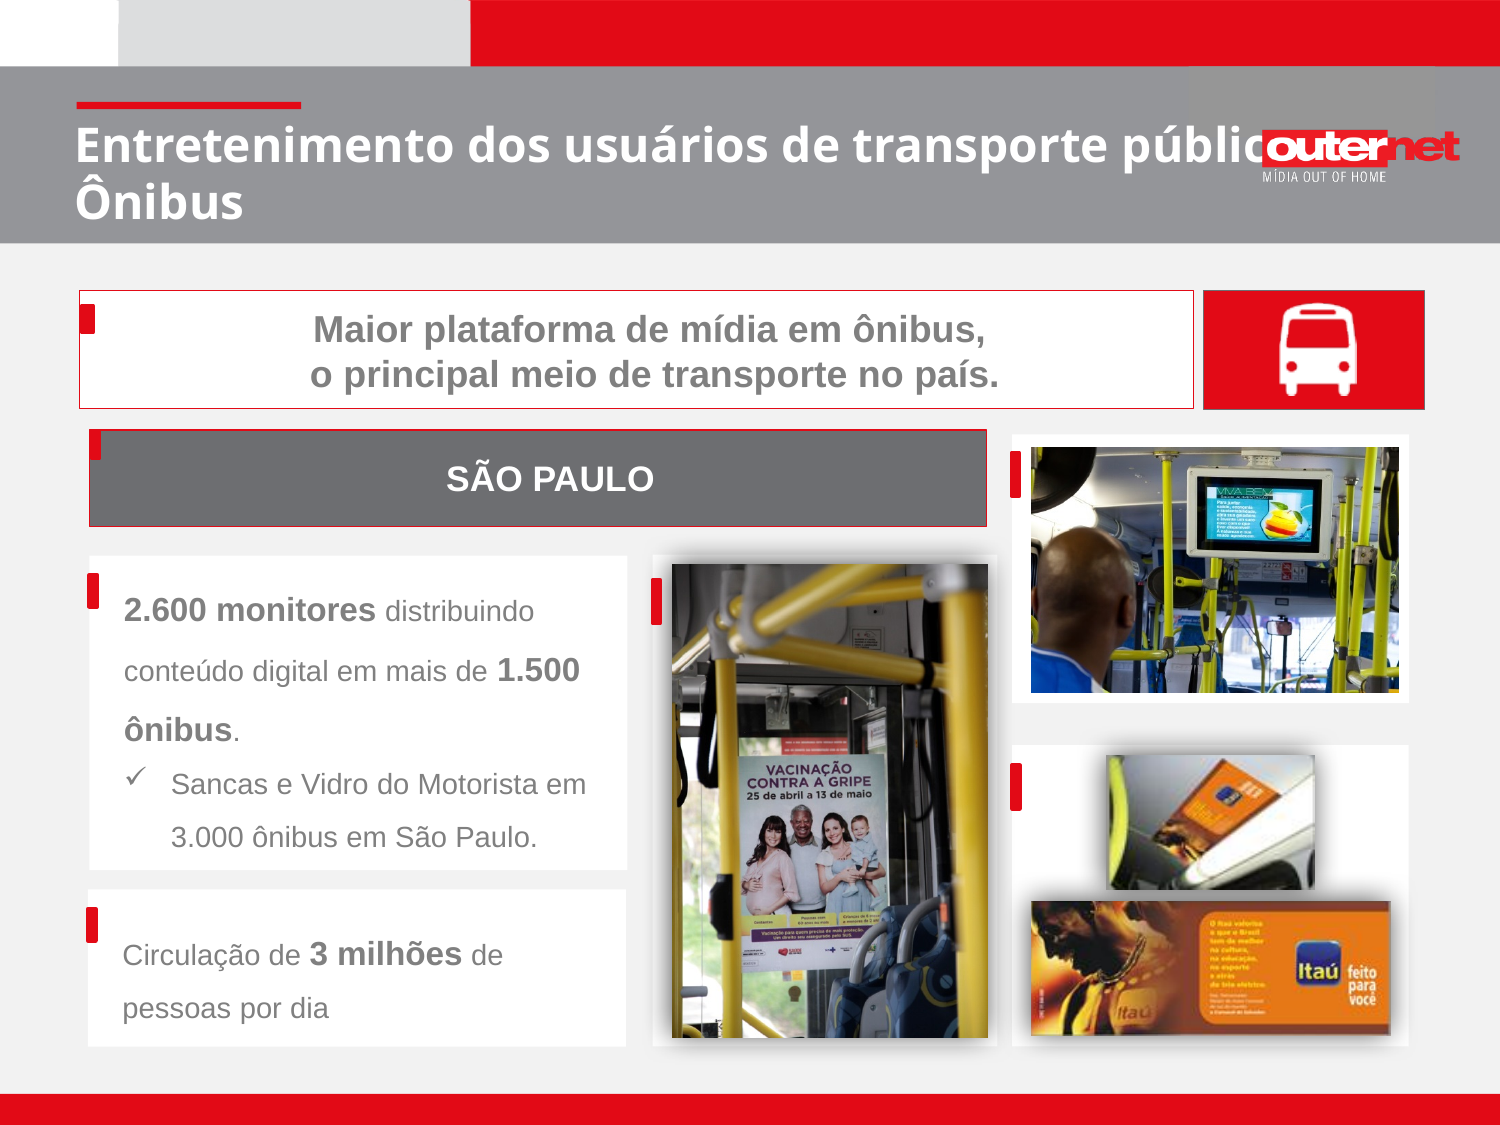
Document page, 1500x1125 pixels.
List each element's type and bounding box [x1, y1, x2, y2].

text_box [59, 101, 1436, 239]
text_box [79, 290, 1426, 1047]
picture [0, 67, 1500, 243]
